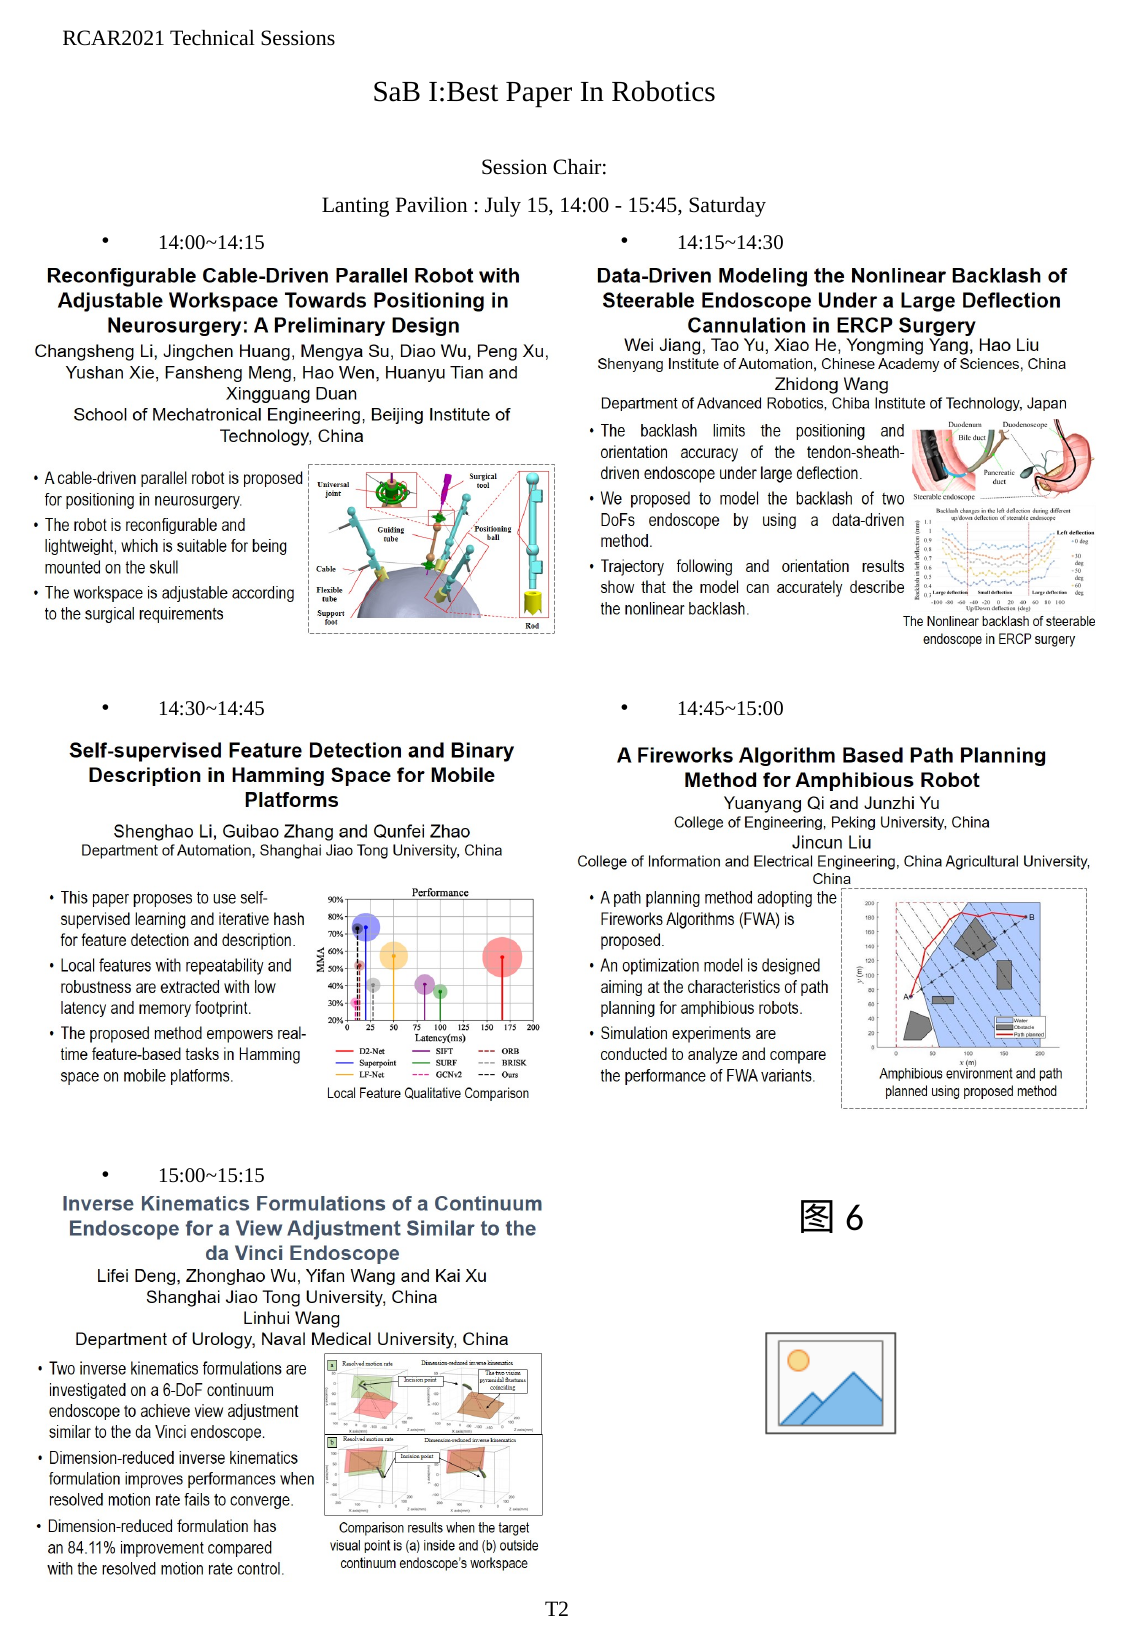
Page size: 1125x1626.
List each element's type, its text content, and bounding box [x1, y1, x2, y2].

list T2 [475, 1587, 639, 1623]
list 15:00~15:15 [86, 1154, 390, 1184]
picture [26, 251, 556, 648]
list 14:15~14:30 [605, 220, 909, 250]
picture [567, 251, 1096, 648]
list 14:45~15:00 [605, 687, 909, 717]
list RCAR2021 Technical Sessions [47, 16, 447, 64]
list 14:30~14:45 [86, 687, 390, 717]
picture [567, 1185, 1096, 1582]
list 14:00~14:15 [86, 220, 390, 250]
picture [567, 718, 1096, 1115]
picture [26, 1185, 556, 1582]
list Lanting Pavilion : July 15, 14:00 - 15:45, Saturday [47, 183, 1042, 219]
list Session Chair: [47, 145, 1042, 182]
picture [26, 718, 556, 1115]
list SaB I:Best Paper In Robotics [47, 64, 1042, 145]
